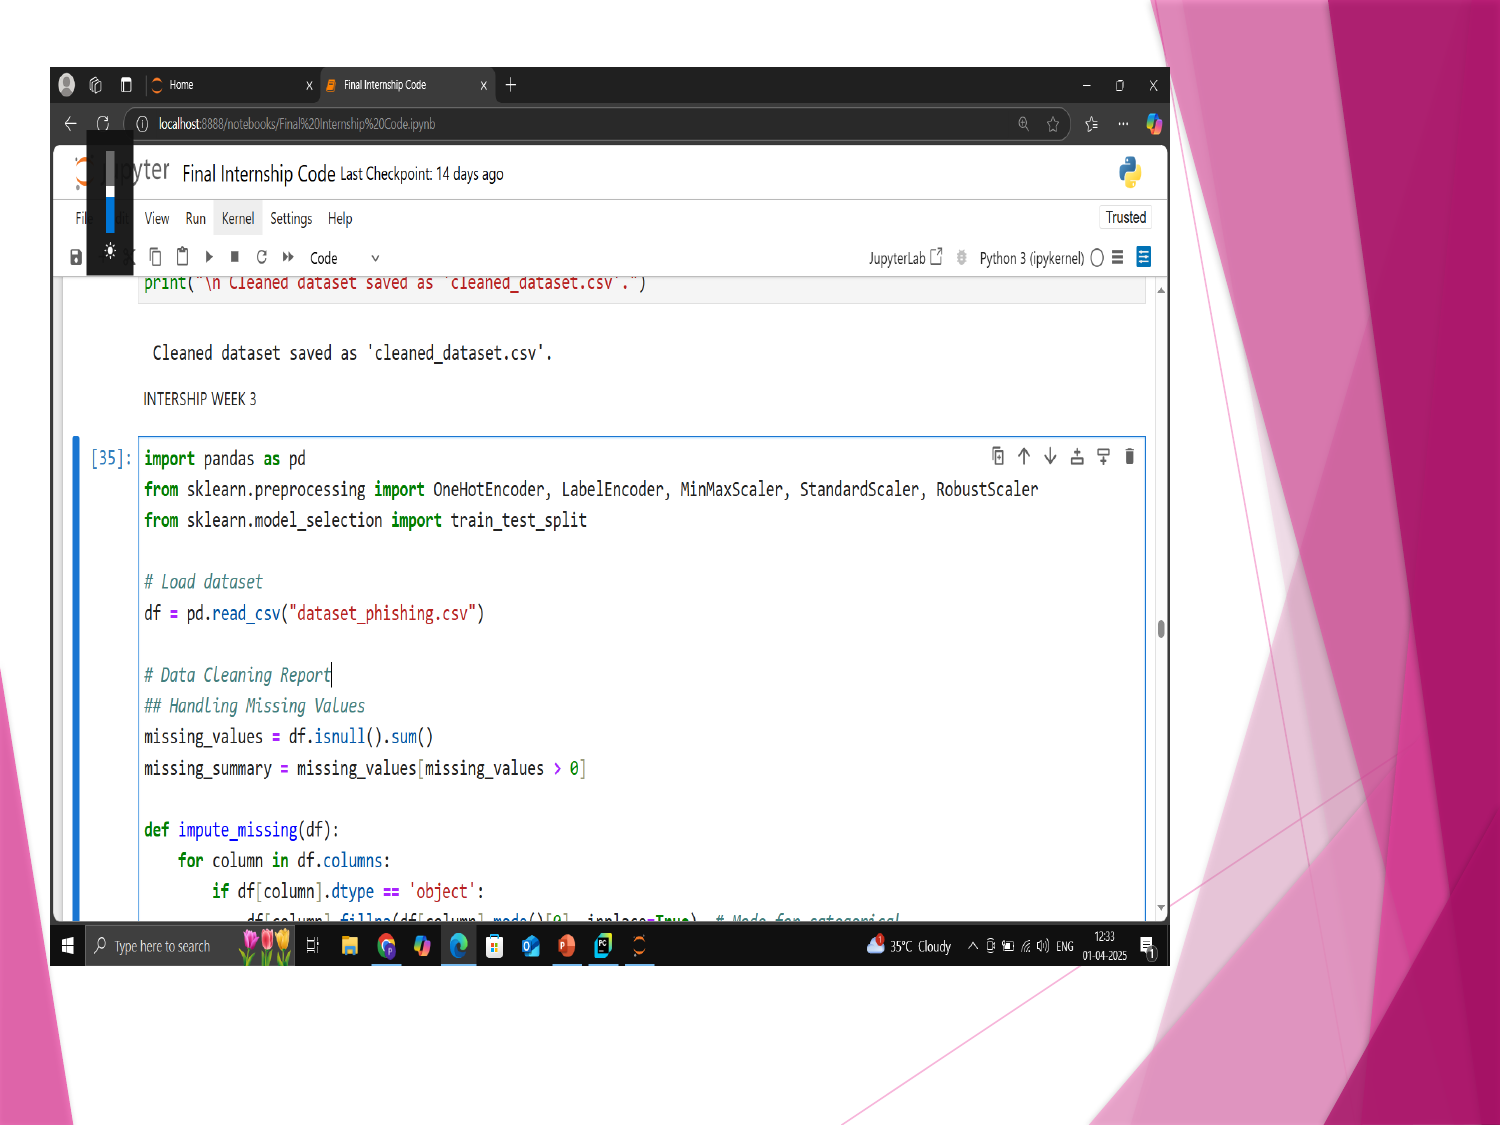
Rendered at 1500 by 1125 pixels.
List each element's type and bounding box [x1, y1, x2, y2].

list [49, 66, 1170, 967]
